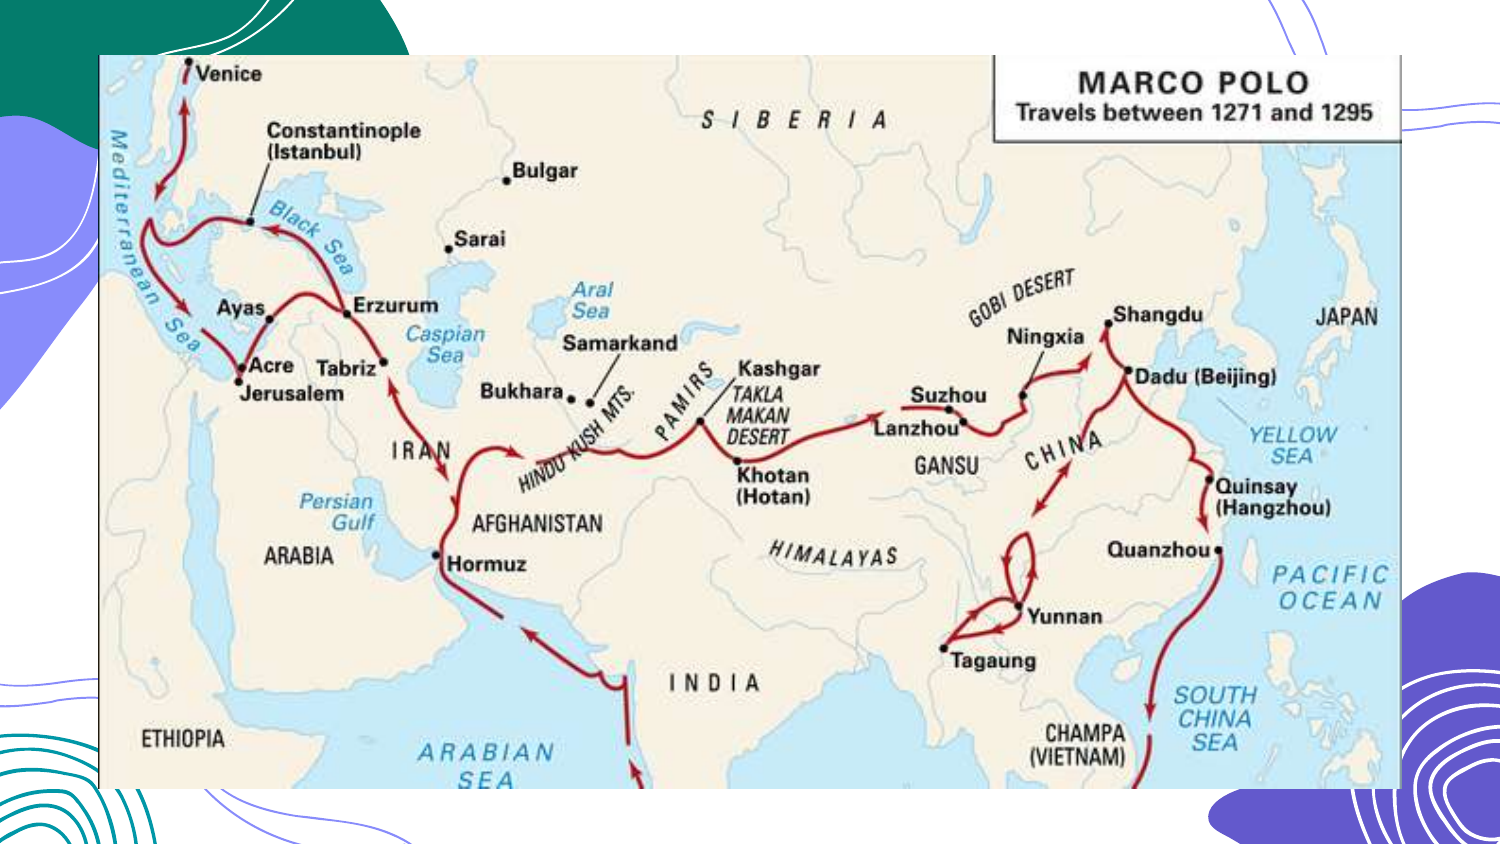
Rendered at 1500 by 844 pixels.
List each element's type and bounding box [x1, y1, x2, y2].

picture [97, 54, 1403, 789]
